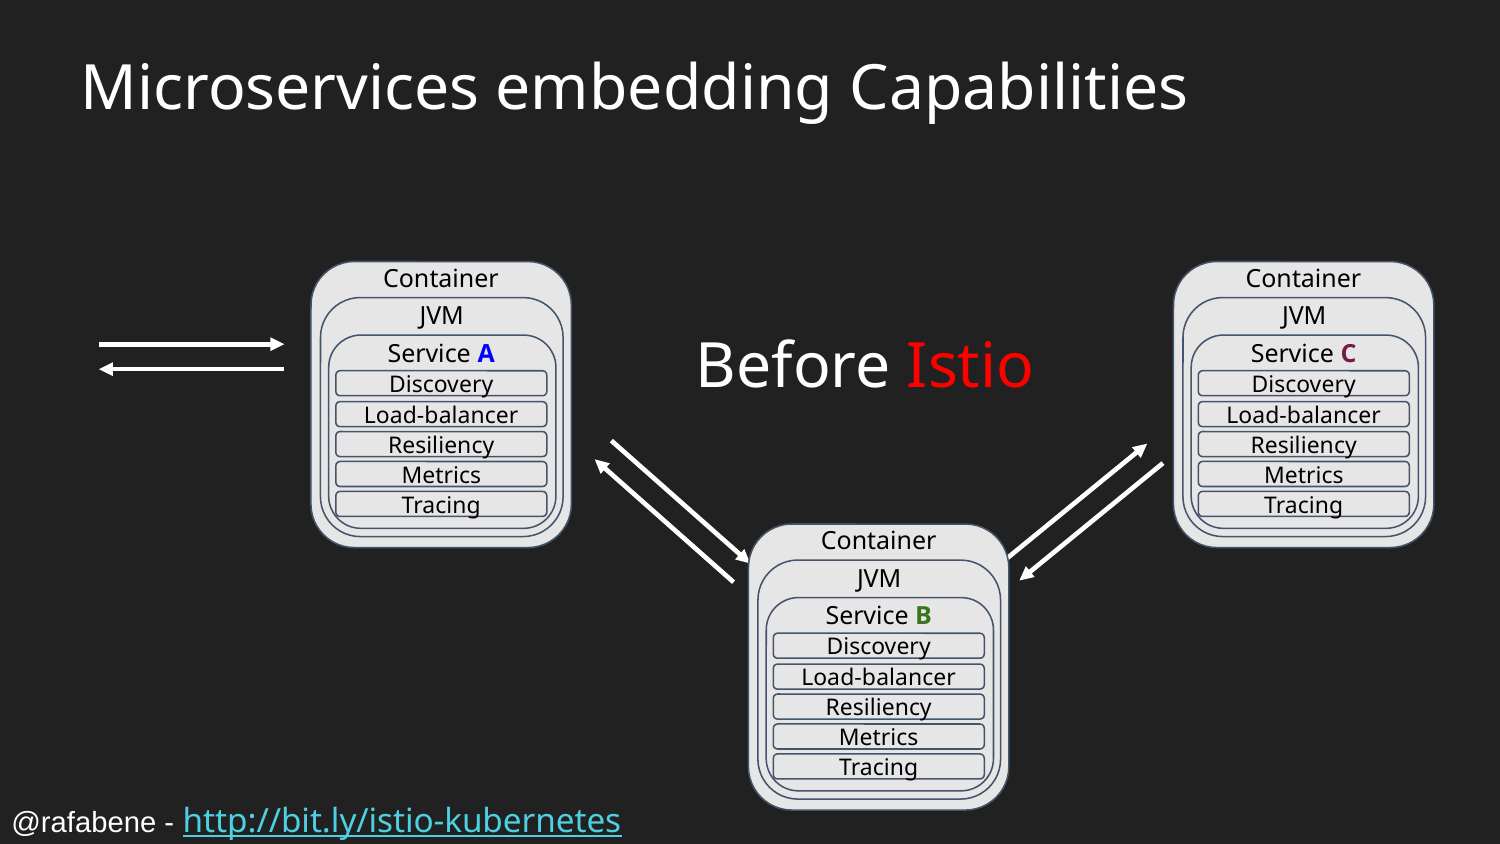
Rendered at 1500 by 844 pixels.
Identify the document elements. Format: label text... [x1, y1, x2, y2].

text_box Resiliency [773, 694, 985, 720]
text_box [310, 262, 572, 548]
text_box Tracing [773, 753, 985, 779]
text_box [320, 304, 564, 537]
title Microservices embedding Capabilities [65, 7, 1360, 171]
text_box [990, 499, 1177, 525]
text_box Container [348, 247, 534, 285]
text_box Discovery [335, 370, 547, 396]
text_box [1182, 304, 1426, 537]
text_box Container [1210, 247, 1397, 285]
text_box JVM [338, 285, 545, 337]
text_box Container [785, 510, 972, 547]
text_box Resiliency [335, 431, 547, 457]
text_box Tracing [1198, 491, 1410, 517]
text_box Service A [348, 322, 534, 370]
text_box Metrics [1198, 461, 1410, 487]
text_box [757, 566, 1001, 800]
text_box [748, 524, 1009, 811]
text_box Before Istio [616, 309, 1114, 402]
text_box Discovery [1198, 370, 1410, 396]
text_box JVM [1201, 285, 1408, 337]
text_box [766, 599, 994, 791]
text_box Load-balancer [335, 401, 547, 427]
text_box Metrics [335, 461, 547, 487]
text_box Metrics [773, 723, 985, 749]
text_box Service B [786, 585, 972, 633]
text_box [328, 336, 556, 529]
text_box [579, 498, 766, 525]
text_box Tracing [335, 491, 547, 517]
text_box Load-balancer [773, 664, 985, 690]
text_box Load-balancer [1198, 401, 1410, 427]
text_box Resiliency [1198, 431, 1410, 457]
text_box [98, 343, 285, 370]
text_box Discovery [773, 633, 985, 659]
text_box [1191, 337, 1419, 529]
text_box [1173, 262, 1434, 548]
text_box Service C [1211, 322, 1397, 370]
text_box JVM [776, 547, 983, 599]
